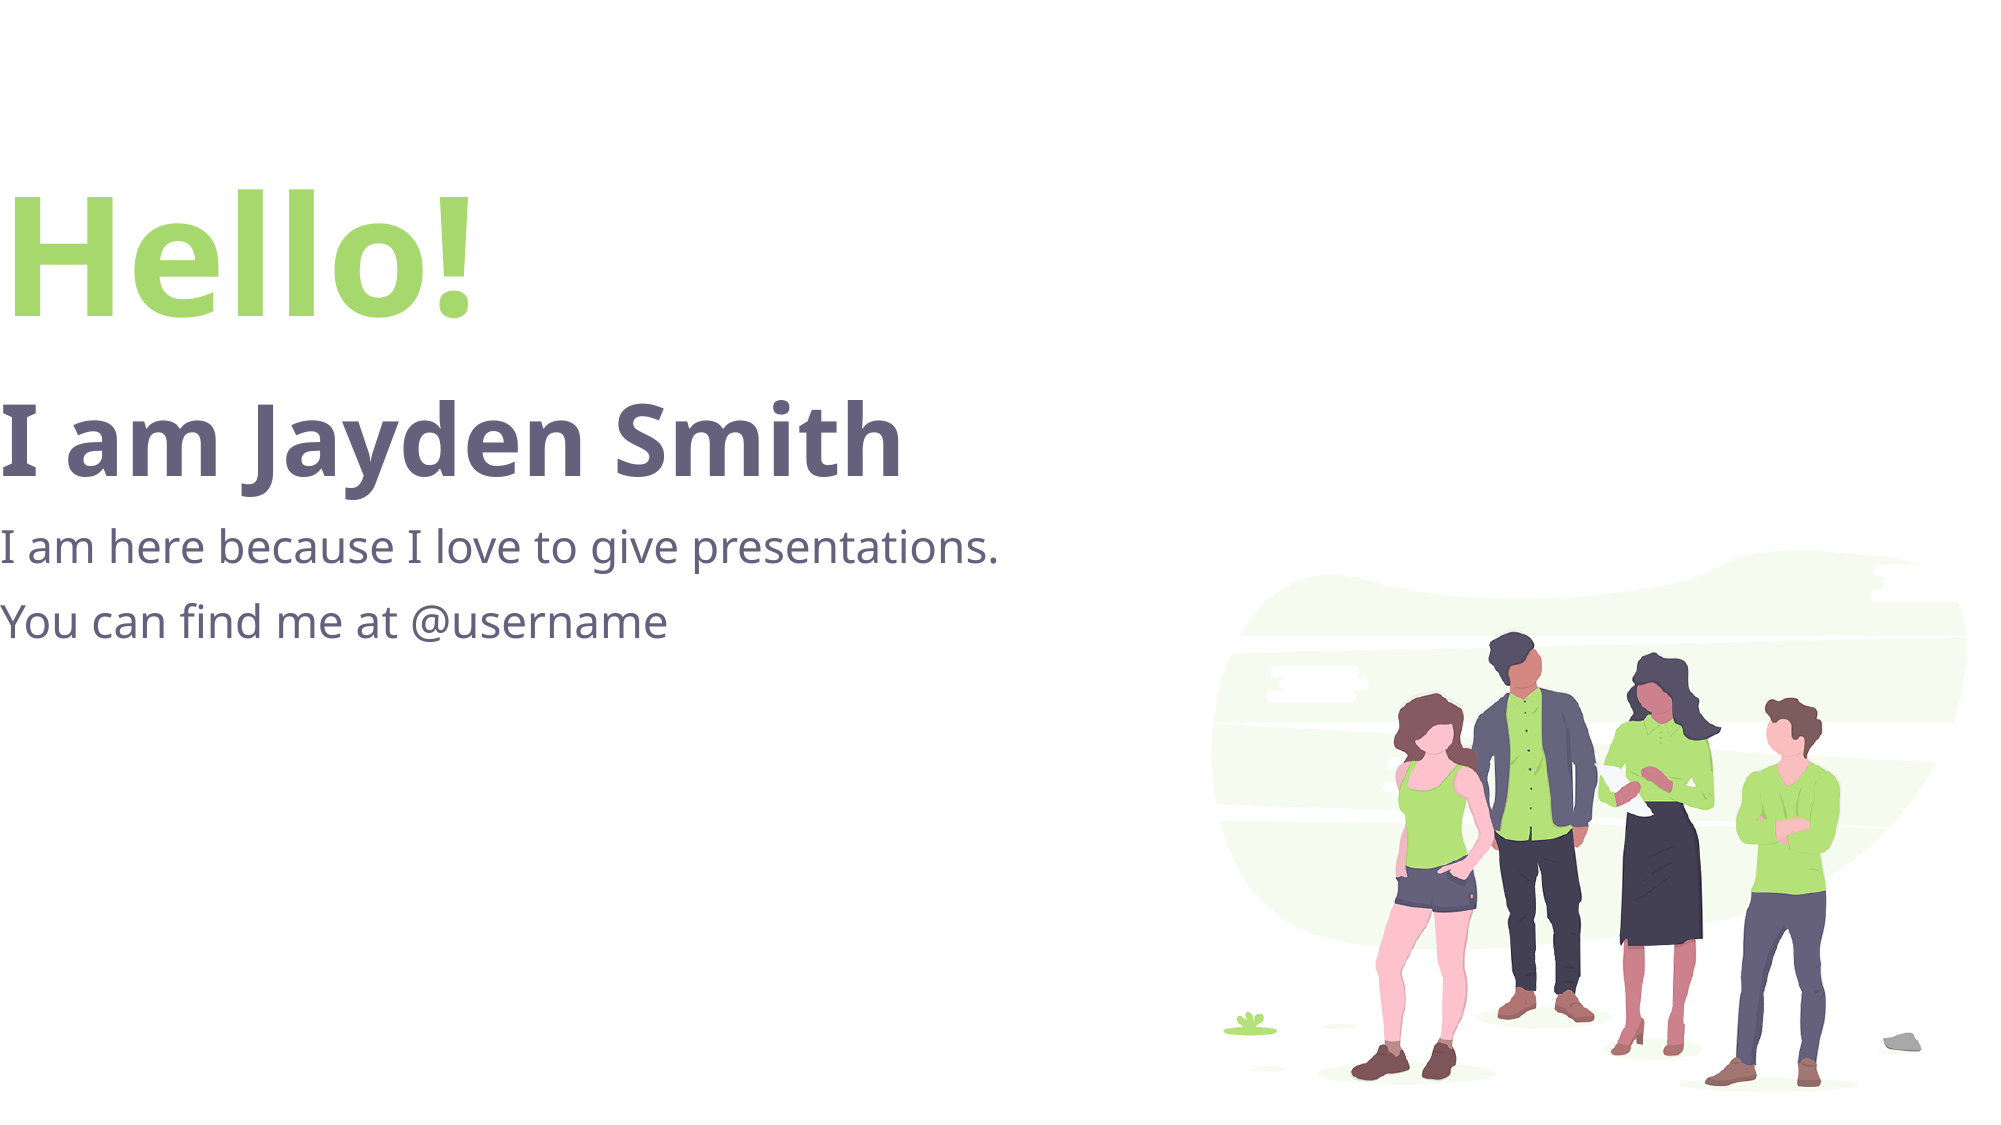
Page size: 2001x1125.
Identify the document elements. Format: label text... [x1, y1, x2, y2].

title Hello! [0, 96, 1048, 350]
subtitle I am Jayden Smith I am here because I love to give presentations. You can find me at @username [0, 358, 1048, 1048]
picture [1211, 550, 1967, 1092]
